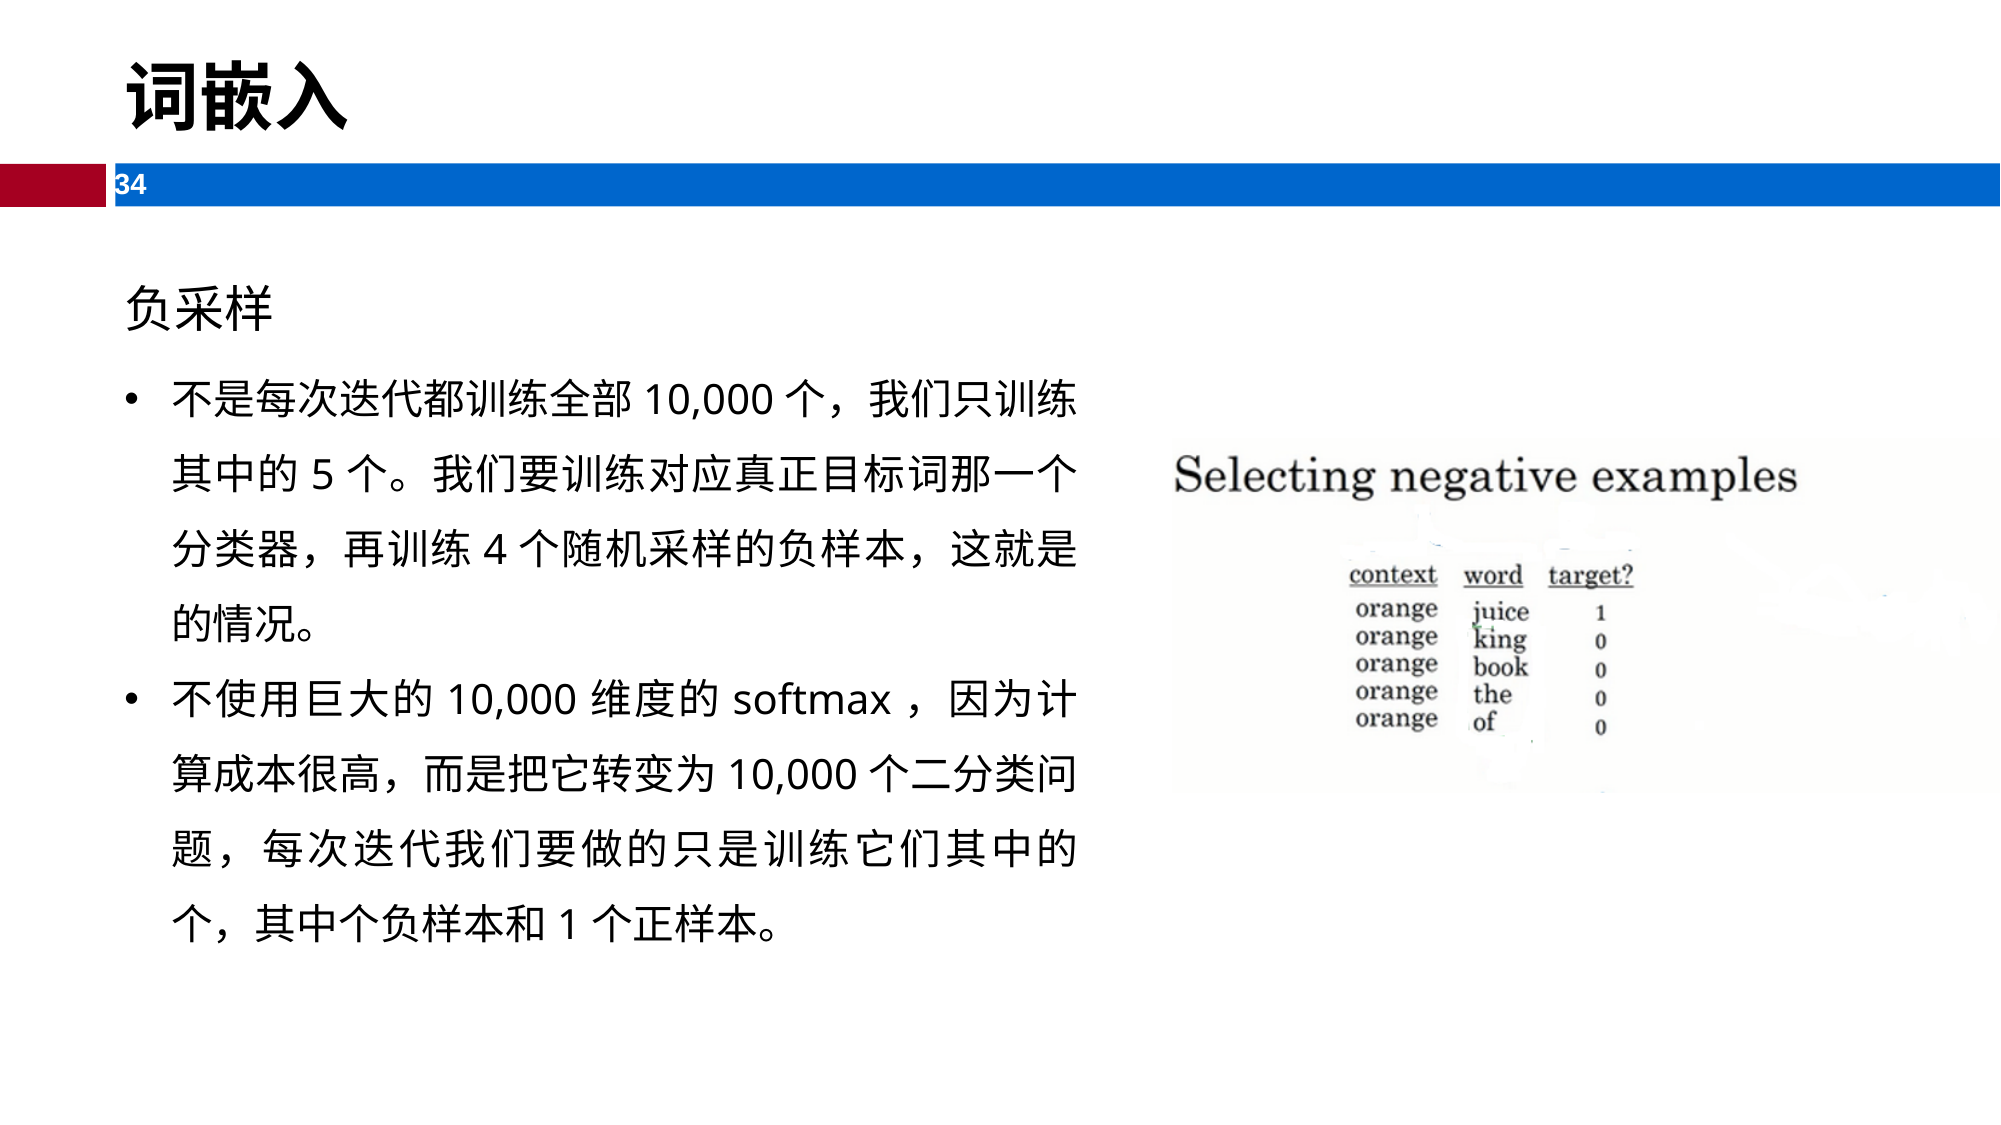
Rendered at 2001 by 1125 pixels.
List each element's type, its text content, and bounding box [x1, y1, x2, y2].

text_box 负采样 [109, 270, 1110, 345]
title 词嵌入 [109, 38, 2000, 150]
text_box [1172, 438, 2000, 793]
